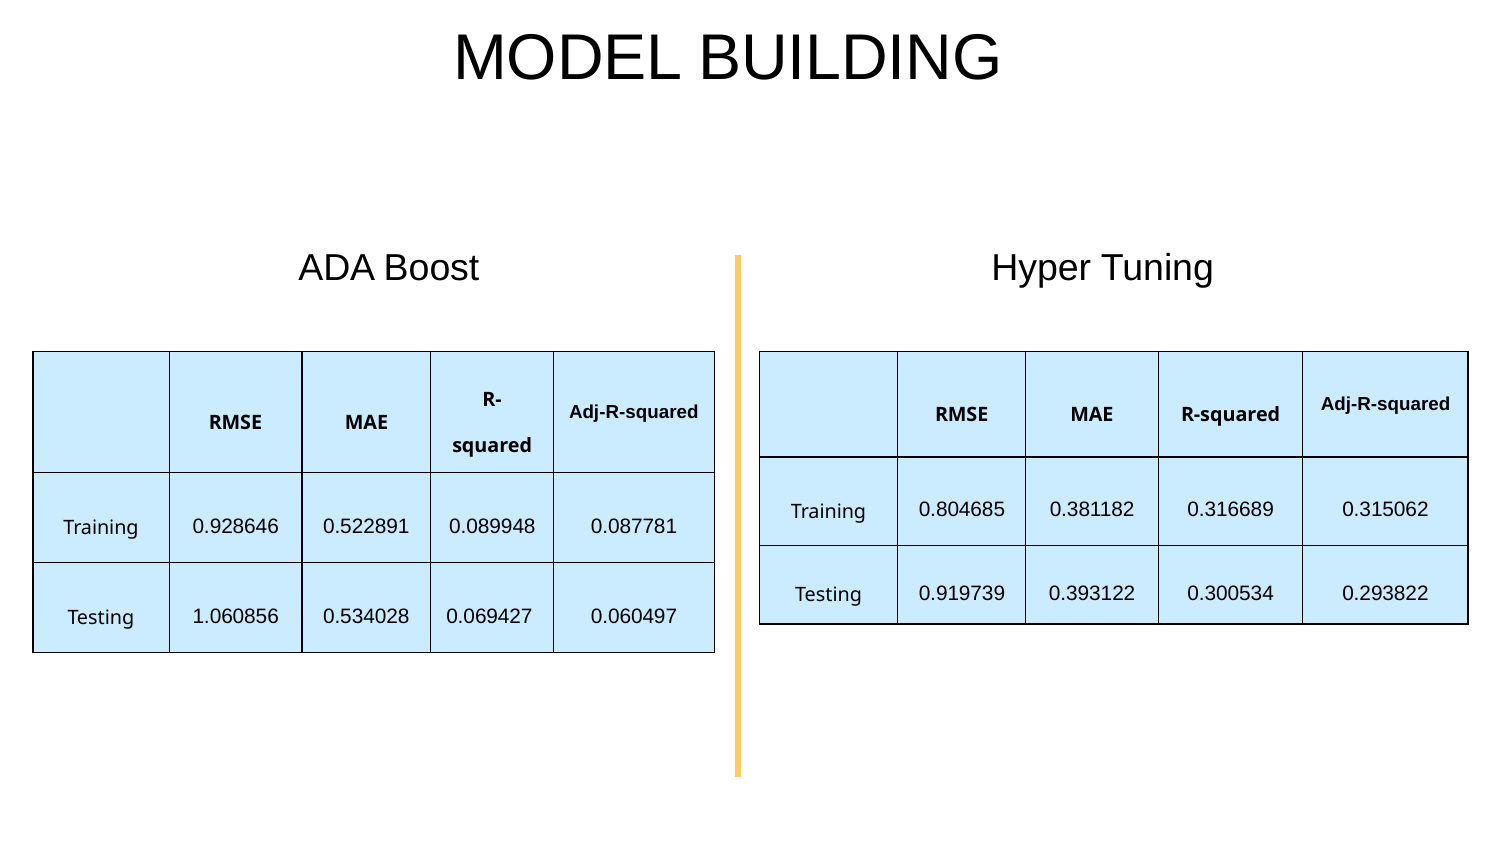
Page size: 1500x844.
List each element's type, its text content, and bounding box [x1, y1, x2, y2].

table_cell Training [760, 458, 897, 545]
text_box ADA Boost [169, 220, 609, 317]
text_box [848, 533, 1177, 613]
table_header RMSE [170, 352, 301, 472]
table_header MAE [1026, 352, 1158, 456]
table_header Adj-R-squared [1303, 352, 1467, 456]
table_cell Testing [760, 546, 897, 623]
table_cell 0.069427 [431, 621, 553, 652]
table_header RMSE [898, 352, 1025, 456]
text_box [326, 533, 655, 613]
table_header R-squared [1159, 352, 1302, 456]
table_cell 0.522891 [303, 473, 430, 562]
table_header [760, 352, 897, 456]
table_cell 0.060497 [554, 563, 714, 652]
table_header MAE [303, 352, 430, 472]
table_cell 0.315062 [1303, 458, 1467, 545]
table_cell 0.293822 [1303, 546, 1467, 623]
table_header Adj-R-squared [554, 352, 714, 472]
table_cell Testing [34, 563, 169, 652]
table_cell 0.928646 [170, 473, 301, 562]
table_cell 0.804685 [898, 458, 1025, 532]
table_cell 0.534028 [303, 563, 430, 652]
table_header R-squared [431, 352, 553, 472]
table_header [34, 352, 169, 472]
table_cell 0.087781 [554, 473, 714, 562]
table_cell 1.060856 [170, 563, 301, 652]
text_box MODEL BUILDING [438, 0, 1176, 108]
table_cell 0.316689 [1159, 458, 1302, 545]
table_cell 0.381182 [1026, 458, 1158, 532]
text_box Hyper Tuning [882, 220, 1323, 317]
table_cell 0.300534 [1159, 546, 1302, 623]
table_cell Training [34, 473, 169, 562]
table_cell 0.089948 [431, 473, 553, 532]
